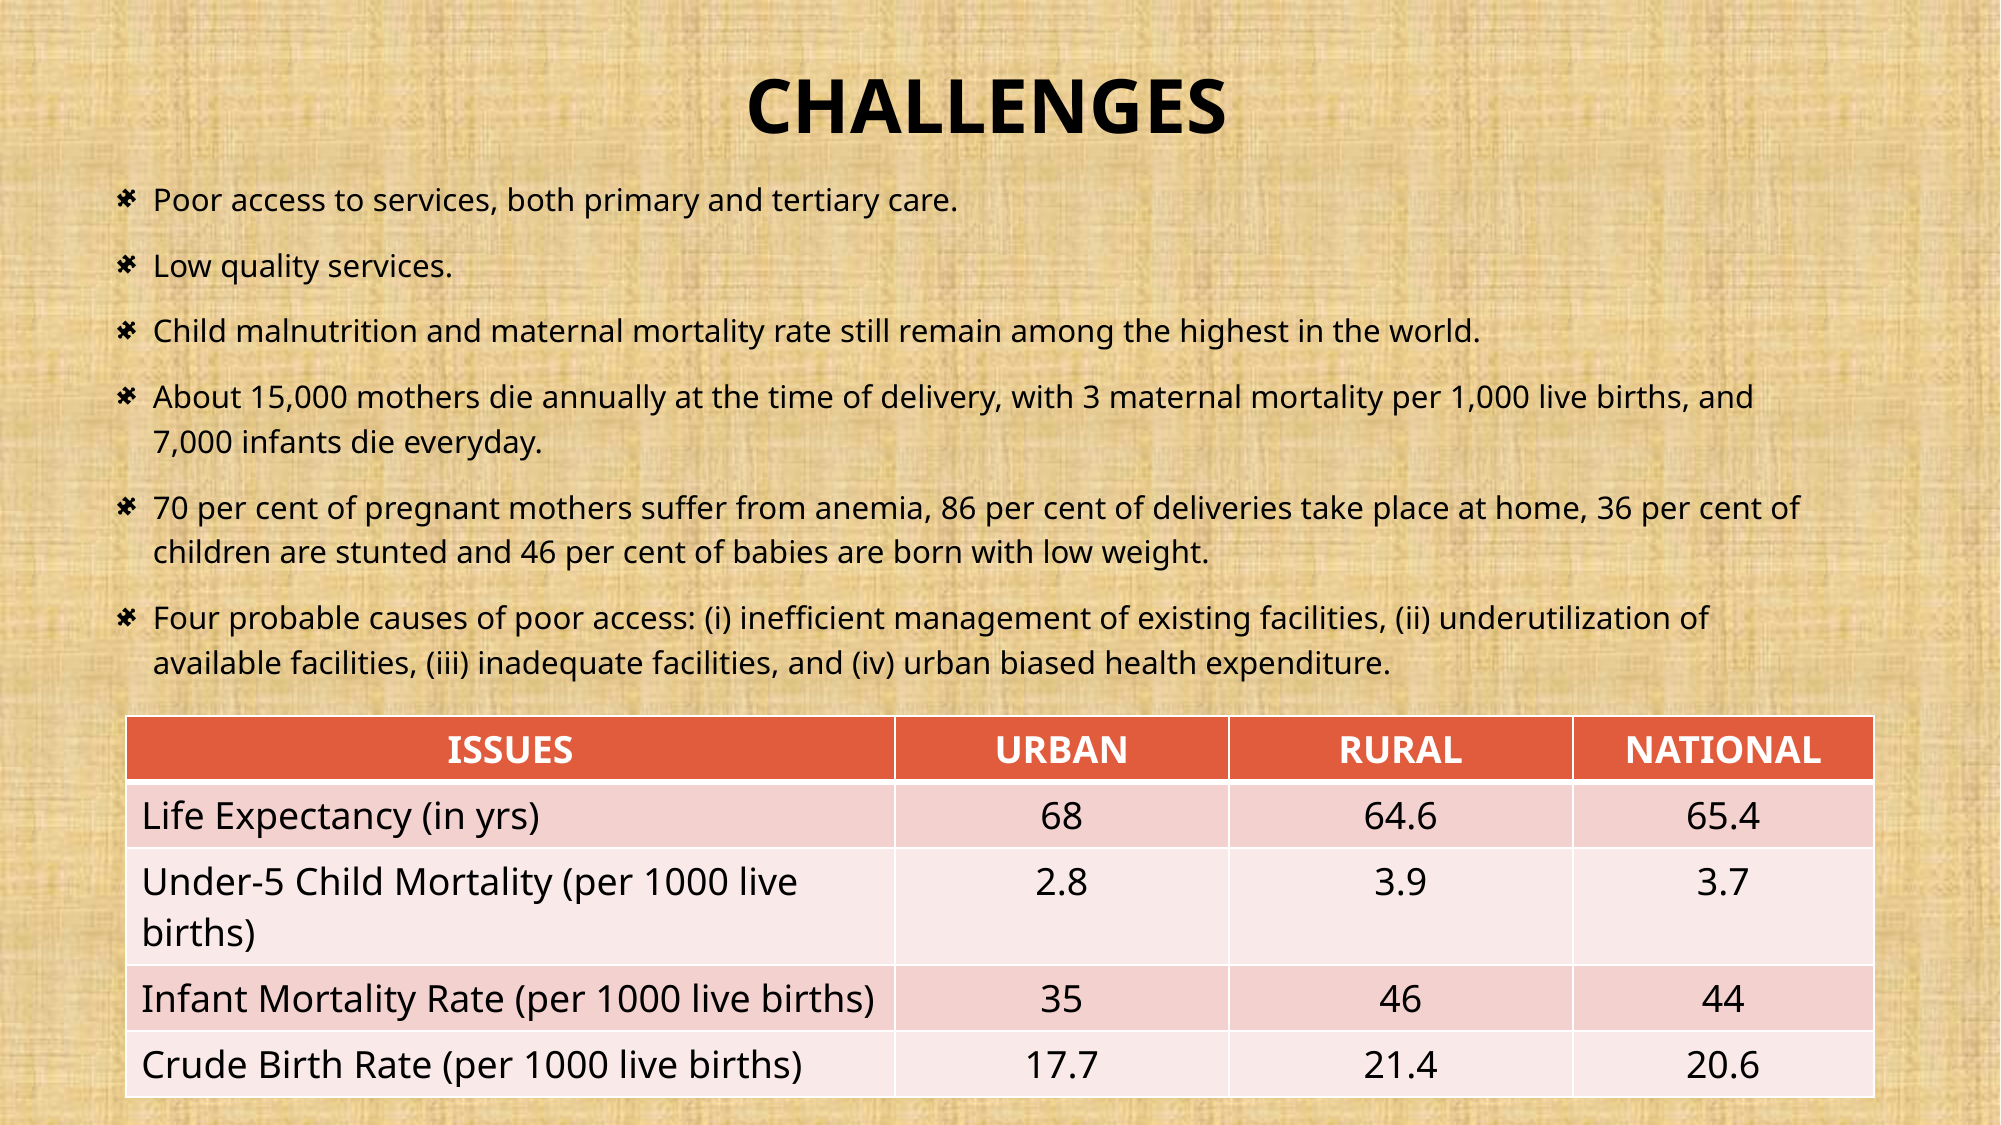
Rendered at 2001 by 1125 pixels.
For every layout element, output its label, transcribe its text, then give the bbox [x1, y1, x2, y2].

title CHALLENGES [112, 60, 1861, 180]
table_cell 2.8 [896, 849, 1228, 964]
table_cell 35 [896, 966, 1228, 1030]
table_cell Under-5 Child Mortality (per 1000 live births) [127, 849, 894, 964]
table_cell 64.6 [1230, 785, 1572, 847]
table_header URBAN [896, 717, 1228, 779]
table_header ISSUES [127, 717, 894, 779]
picture [0, 0, 2001, 1125]
table_cell 3.7 [1574, 849, 1873, 964]
table_cell 3.9 [1230, 849, 1572, 964]
table_cell Life Expectancy (in yrs) [127, 785, 894, 847]
table_cell 68 [896, 785, 1228, 847]
table_cell 65.4 [1574, 785, 1873, 847]
list Poor access to services, both primary and tertiary care. Low quality services. Child malnutrition and maternal mortality rate still remain among the highest in the world. About 15,000 mothers die annually at the time of delivery, with 3 maternal mortality per 1,000 live births, and 7,000 infants die everyday. 70 per cent of pregnant mothers suffer from anemia, 86 per cent of deliveries take place at home, 36 per cent of children are stunted and 46 per cent of babies are born with low weight. Four probable causes of poor access: (i) inefficient management of existing facilities, (ii) underutilization of available facilities, (iii) inadequate facilities, and (iv) urban biased health expenditure. [100, 165, 1849, 960]
table_cell 17.7 [896, 1032, 1228, 1096]
table_cell 20.6 [1574, 1032, 1873, 1096]
table_cell Crude Birth Rate (per 1000 live births) [127, 1032, 894, 1096]
table_cell Infant Mortality Rate (per 1000 live births) [127, 966, 894, 1030]
table_cell 44 [1574, 966, 1873, 1030]
table_header RURAL [1230, 717, 1572, 779]
table_cell 46 [1230, 966, 1572, 1030]
table_cell 21.4 [1230, 1032, 1572, 1096]
table_header NATIONAL [1574, 717, 1873, 779]
